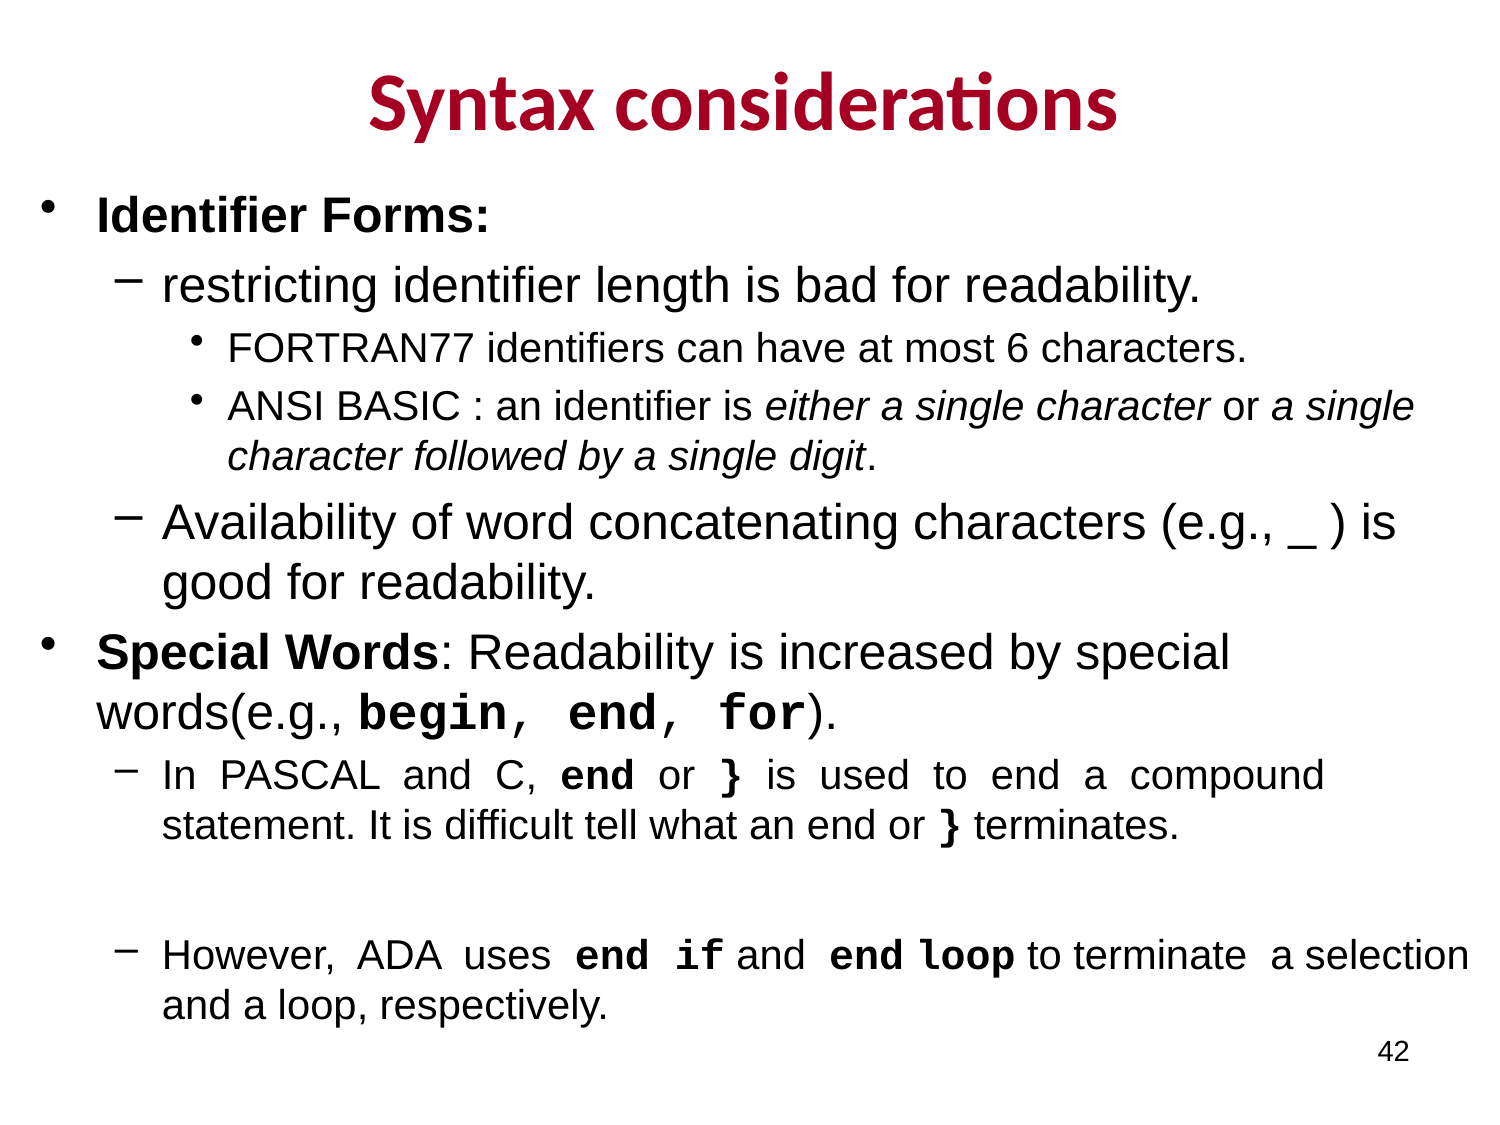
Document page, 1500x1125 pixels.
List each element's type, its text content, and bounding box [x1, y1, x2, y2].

list Identifier Forms: restricting identifier length is bad for readability. FORTRAN77 identifiers can have at most 6 characters. ANSI BASIC : an identifier is either a single character or a single character followed by a single digit. Availability of word concatenating characters (e.g., _ ) is good for readability. Special Words: Readability is increased by special words(e.g., begin, end, for). In PASCAL and C, end or } is used to end a compound statement. It is difficult tell what an end or } terminates. However, ADA uses end if and end loop to terminate a selection and a loop, respectively. [24, 174, 1488, 1005]
slide_number 42 [1074, 1024, 1425, 1103]
title Syntax considerations [24, 45, 1463, 150]
